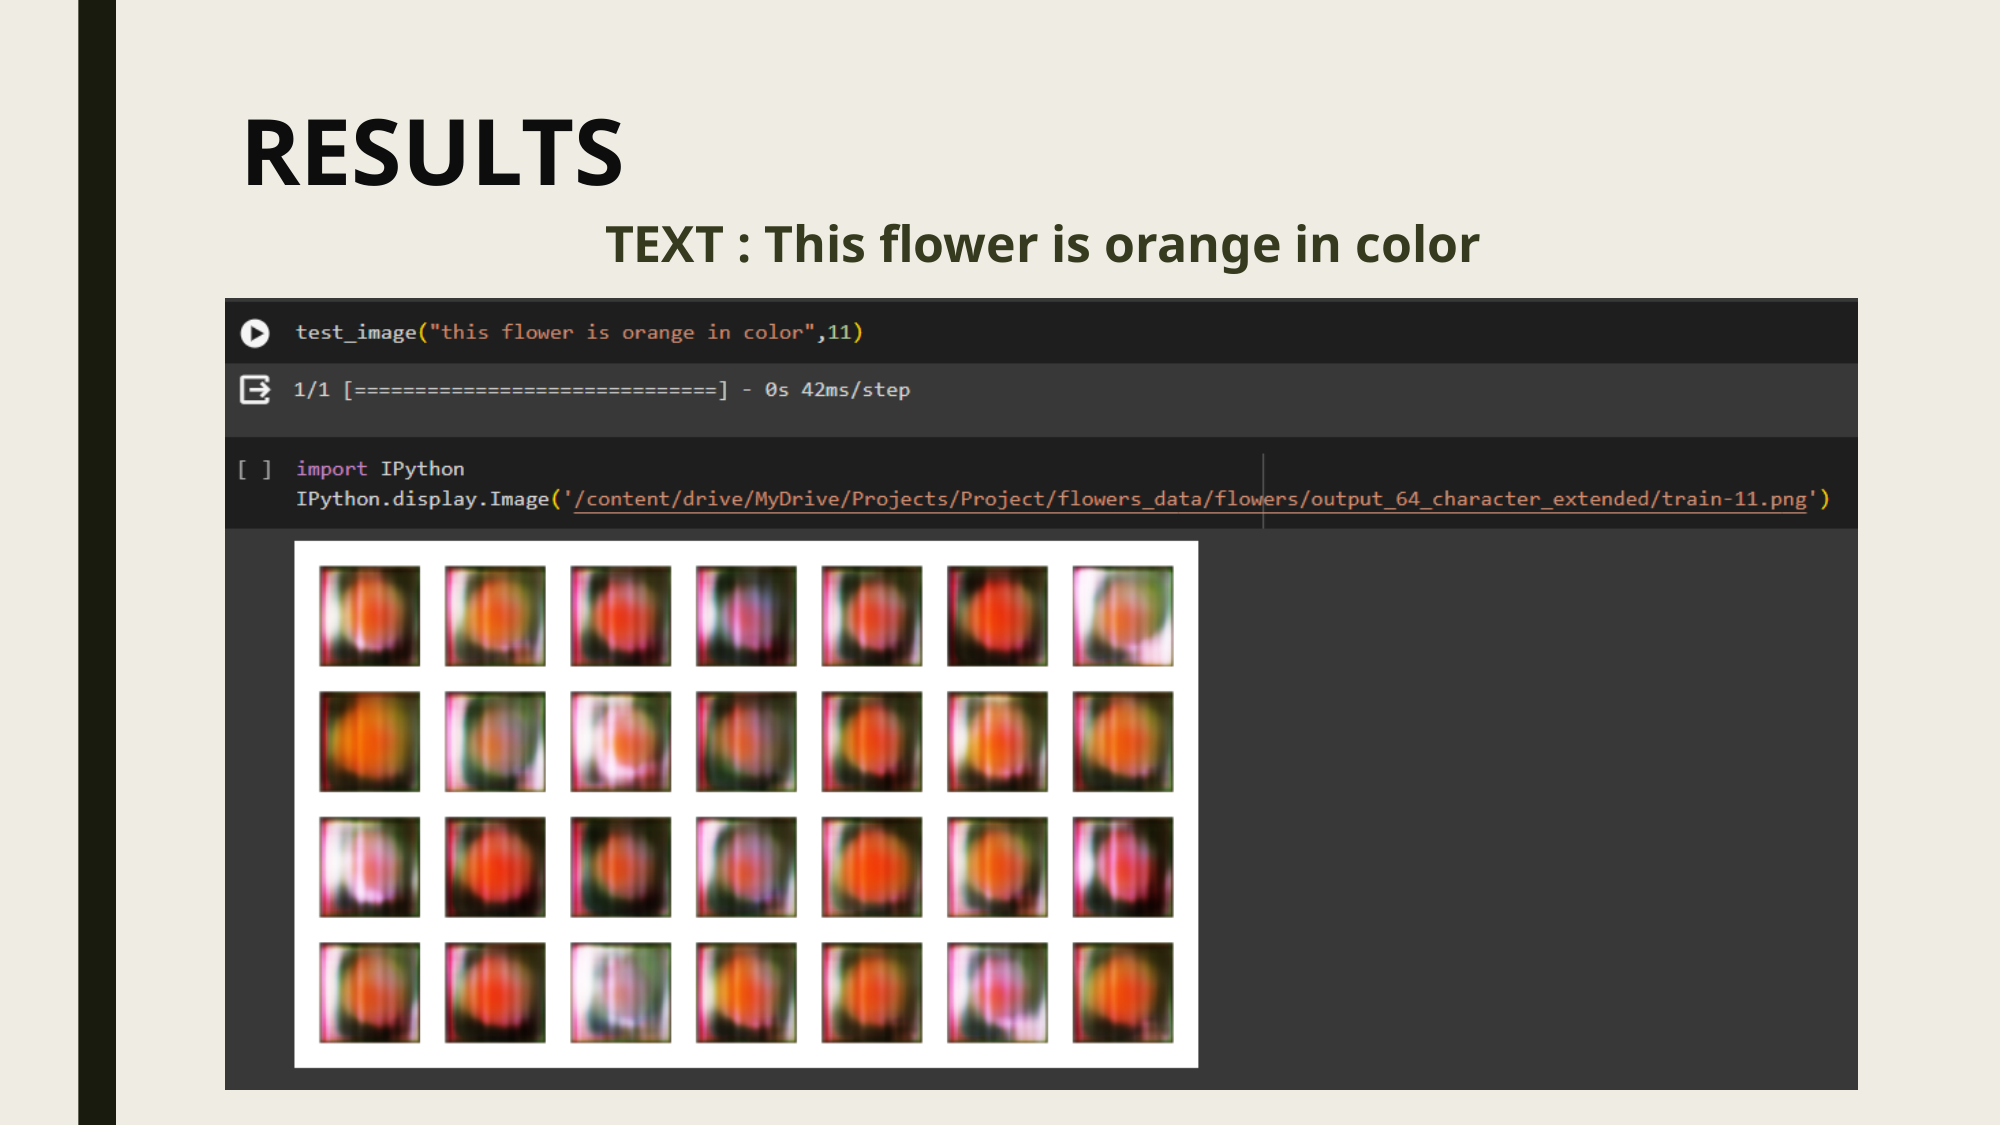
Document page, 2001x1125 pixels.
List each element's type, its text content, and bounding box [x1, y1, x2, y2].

text_box TEXT : This flower is orange in color [590, 204, 2000, 280]
title RESULTS [225, 99, 1800, 298]
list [224, 298, 1858, 1090]
